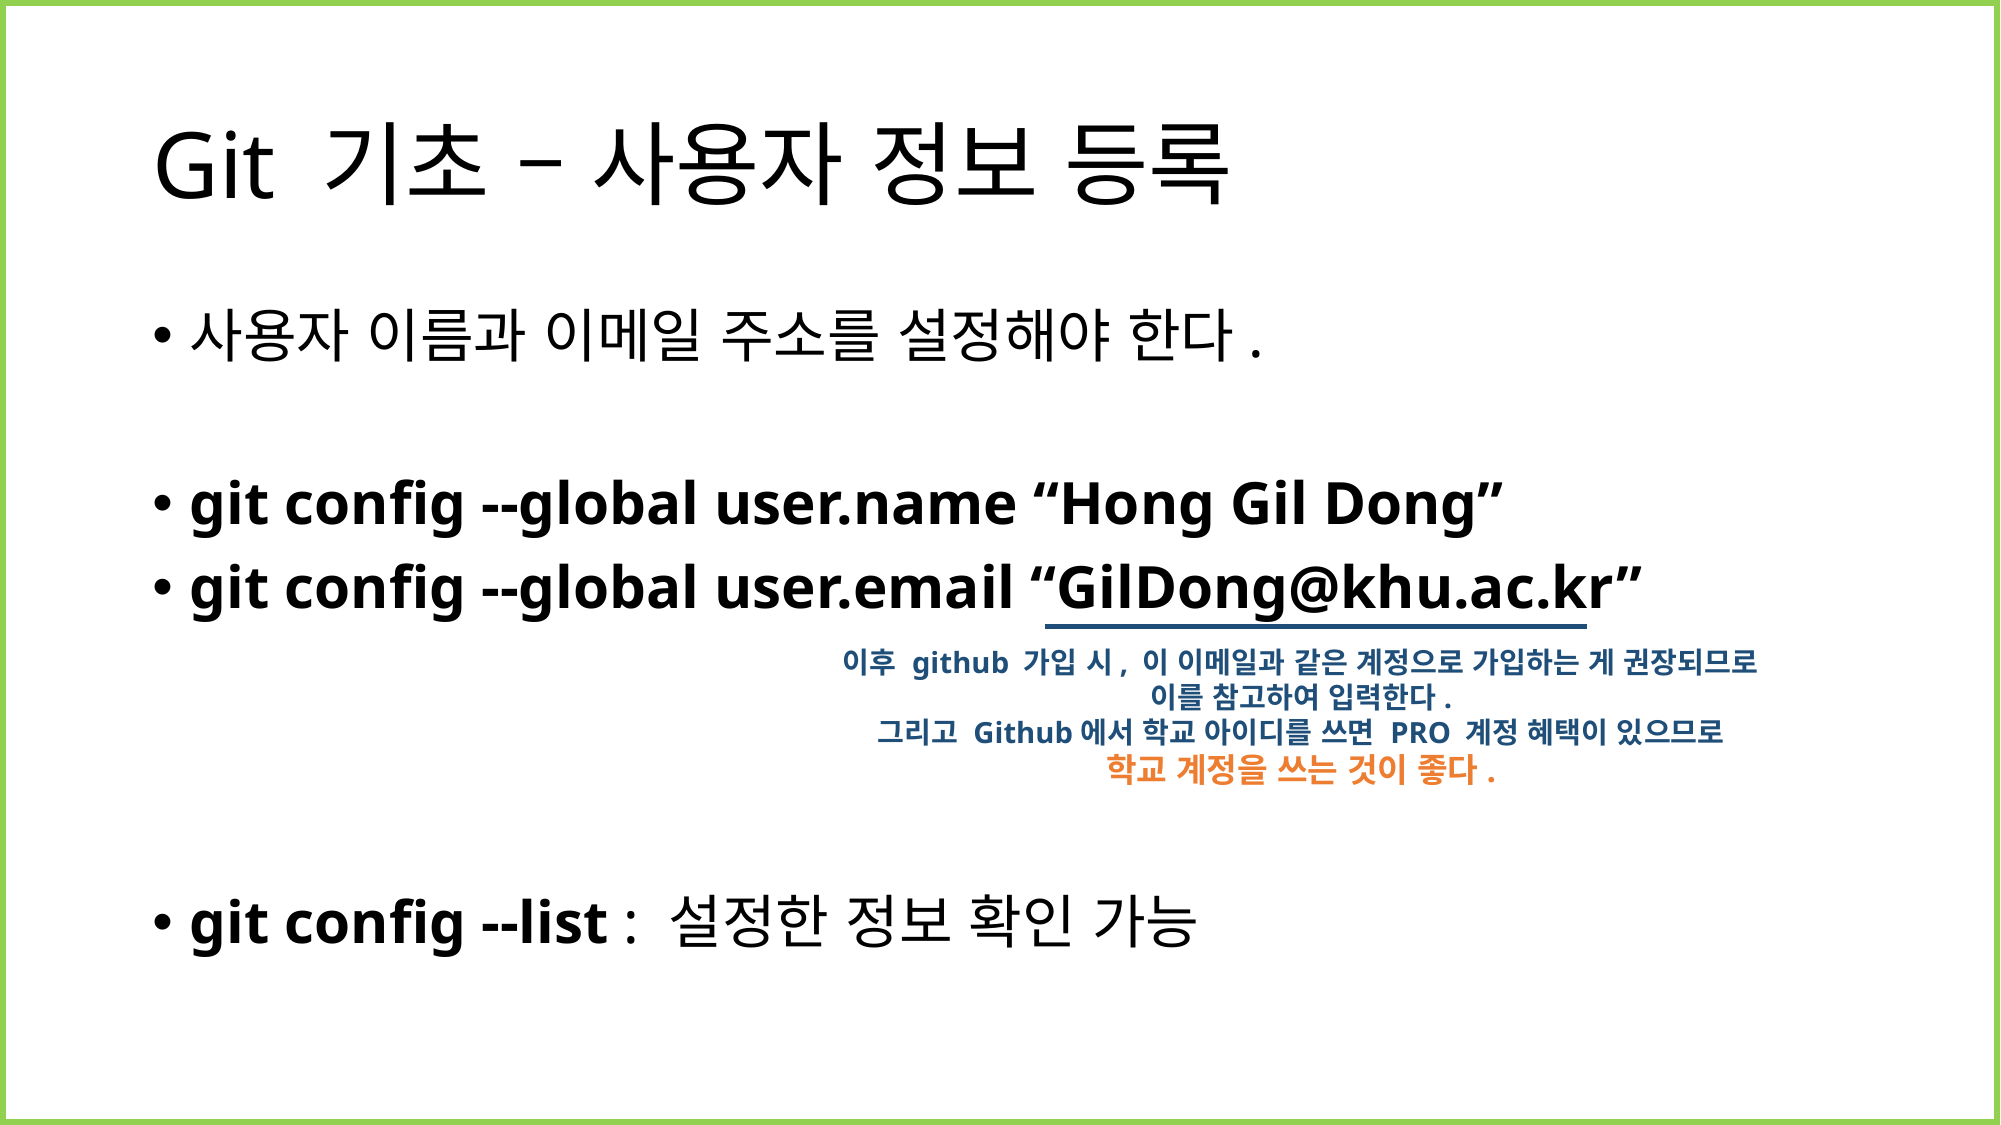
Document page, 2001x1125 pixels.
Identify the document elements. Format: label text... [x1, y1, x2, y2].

text_box 이후 github 가입 시, 이 이메일과 같은 계정으로 가입하는 게 권장되므로 이를 참고하여 입력한다. 그리고 Github에서 학교 아이디를 쓰면 PRO 계정 혜택이 있으므로 학교 계정을 쓰는 것이 좋다. [828, 637, 1775, 797]
list 사용자 이름과 이메일 주소를 설정해야 한다. git config --global user.name “Hong Gil Dong” git config --global user.email “GilDong@khu.ac.kr” git config --list : 설정한 정보 확인 가능 [137, 299, 1863, 1014]
title Git 기초 – 사용자 정보 등록 [137, 59, 1863, 278]
